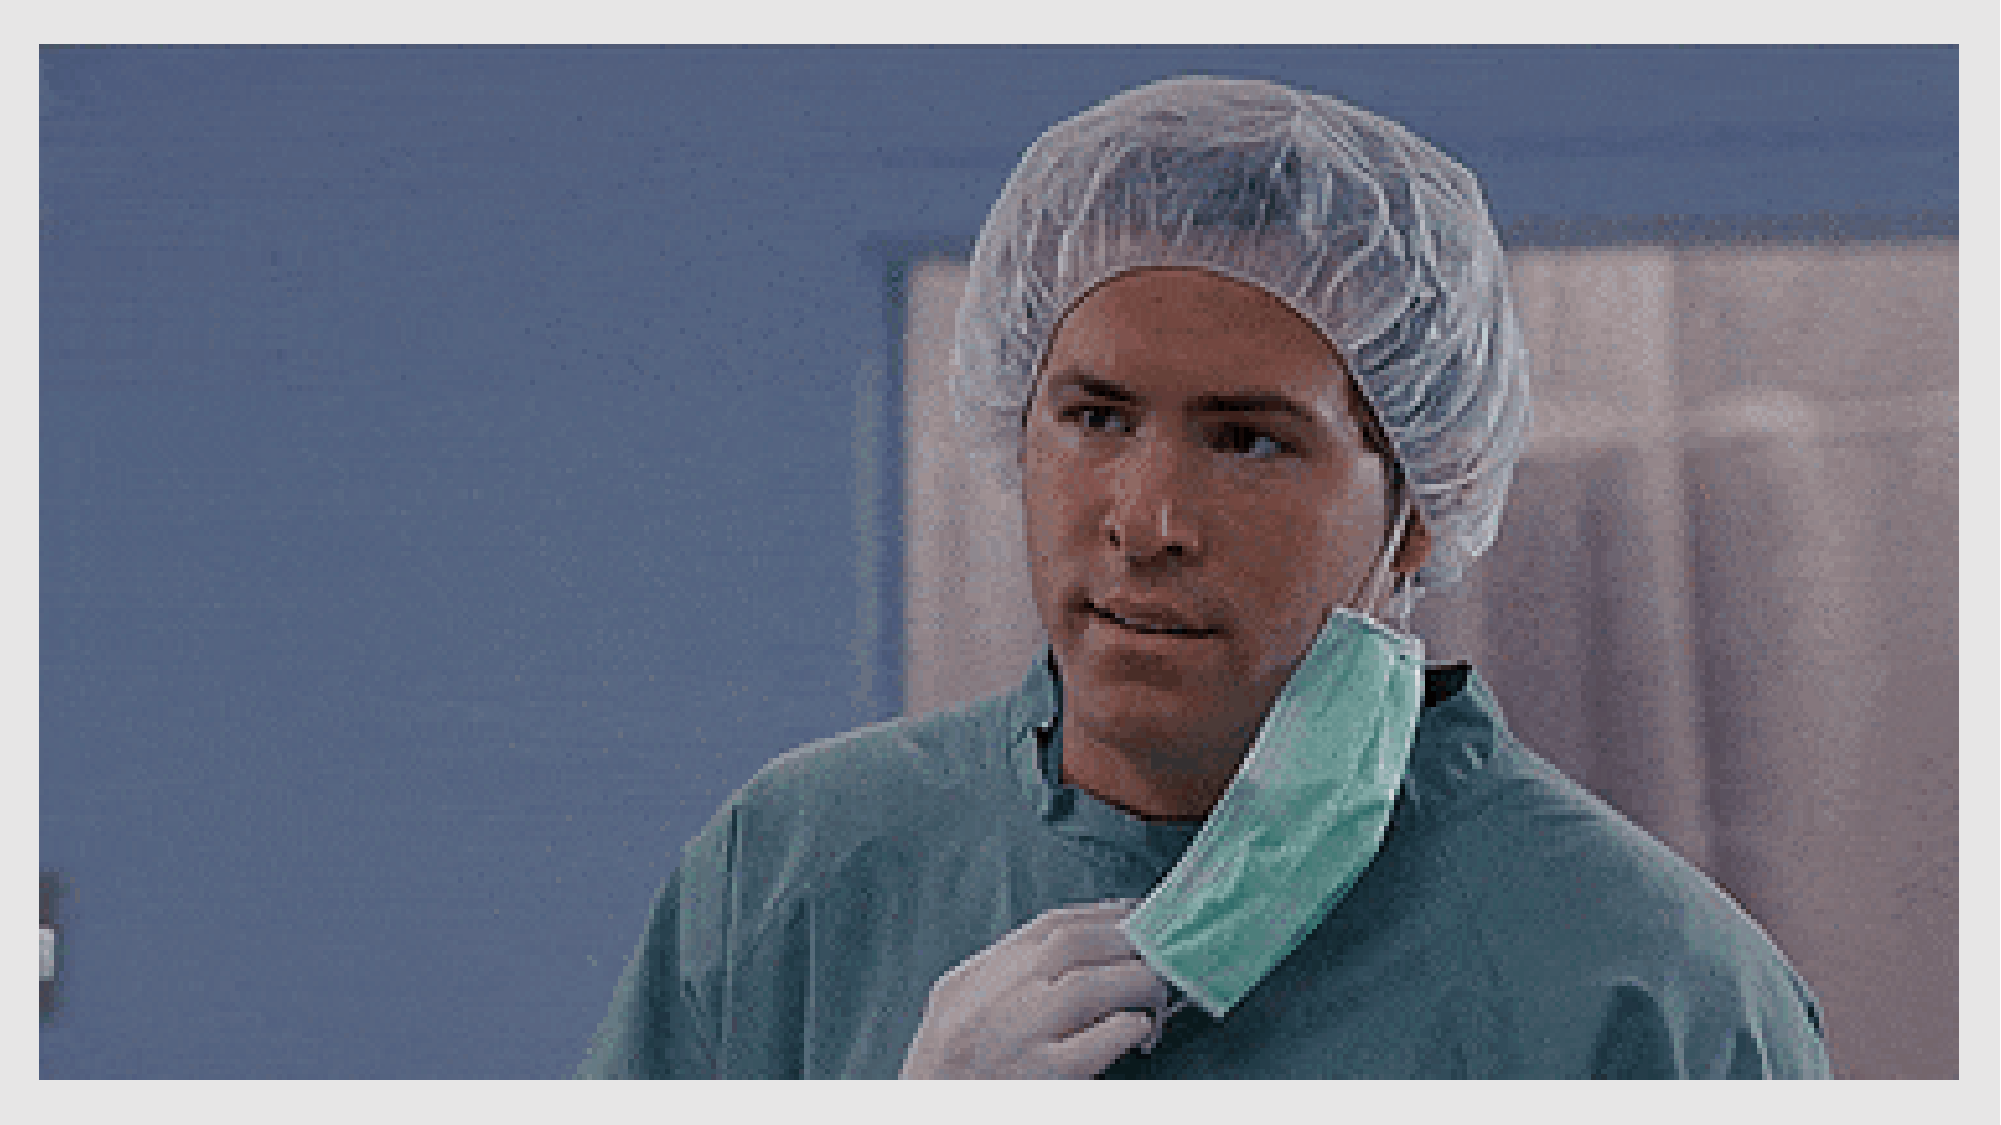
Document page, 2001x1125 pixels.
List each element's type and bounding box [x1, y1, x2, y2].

picture [39, 44, 1959, 1080]
